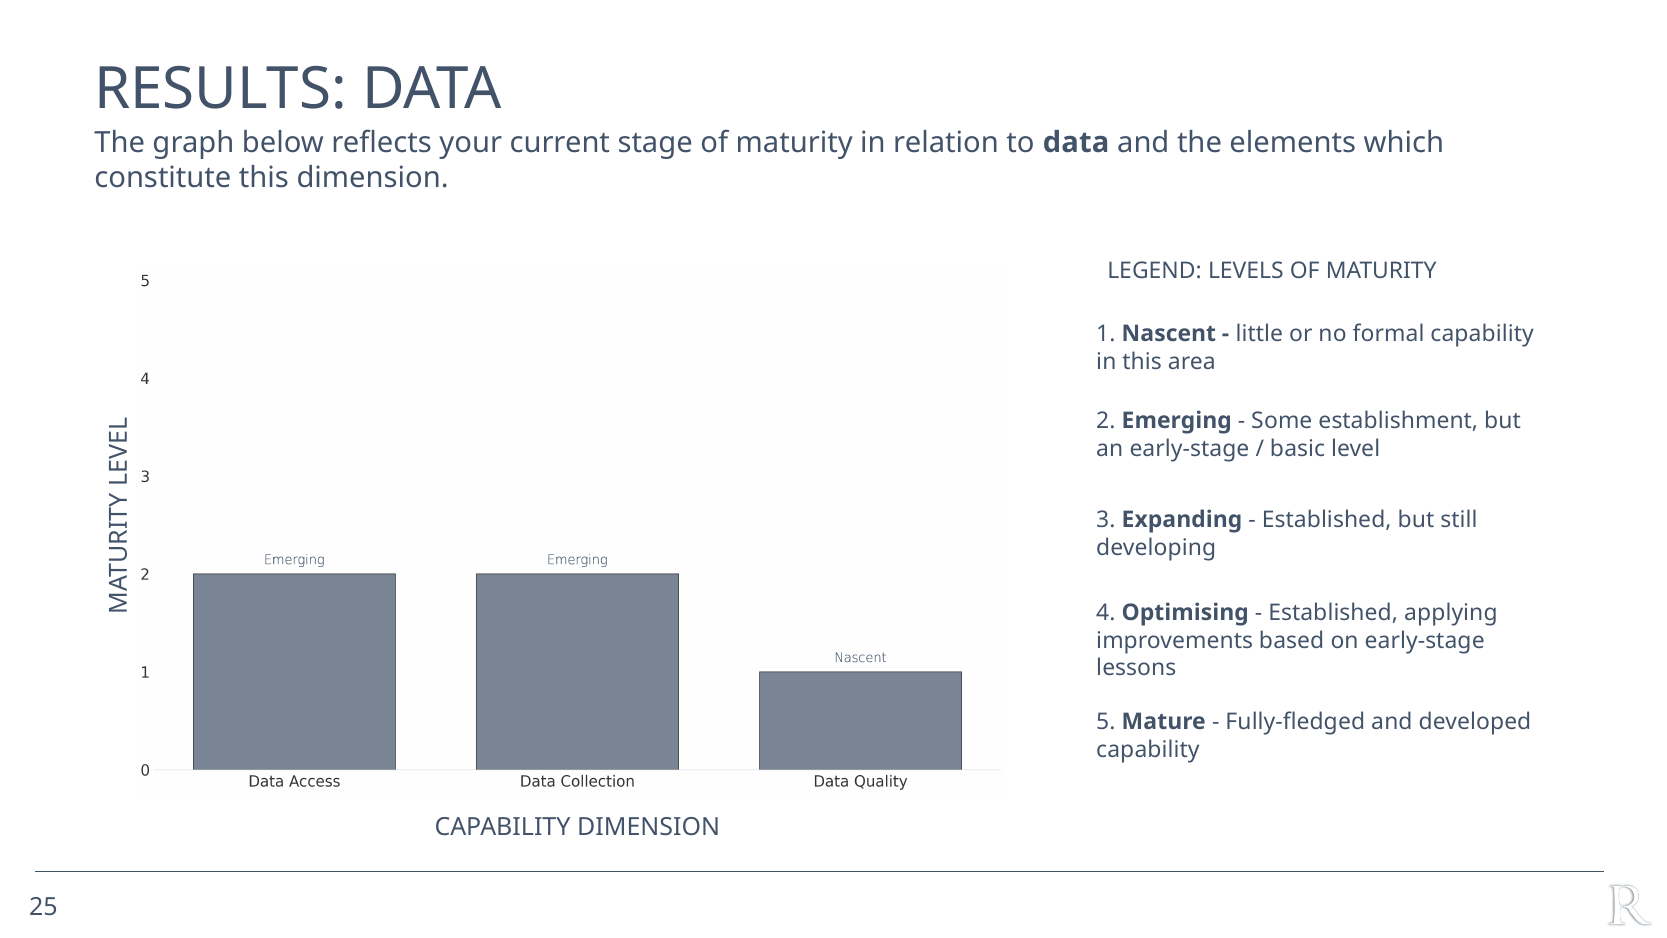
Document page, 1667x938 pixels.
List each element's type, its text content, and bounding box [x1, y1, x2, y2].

text_box 2. Emerging - Some establishment, but an early-stage / basic level [1081, 398, 1568, 468]
text_box Maturity level [94, 265, 140, 767]
picture [1605, 882, 1654, 928]
slide_number 25 [7, 882, 80, 933]
text_box 4. Optimising - Established, applying improvements based on early-stage lessons [1081, 590, 1568, 688]
text_box 5. Mature - Fully-fledged and developed capability [1081, 699, 1568, 770]
title Results: DATA [79, 25, 1588, 115]
text_box Capability Dimension [191, 803, 964, 849]
text_box The graph below reflects your current stage of maturity in relation to data and the elements which constitute this dimension. [79, 115, 1588, 171]
text_box 3. Expanding - Established, but still developing [1081, 497, 1568, 567]
text_box 1. Nascent - little or no formal capability in this area [1081, 311, 1568, 382]
text_box Legend: Levels of maturity [1092, 248, 1579, 291]
picture [134, 269, 1006, 796]
